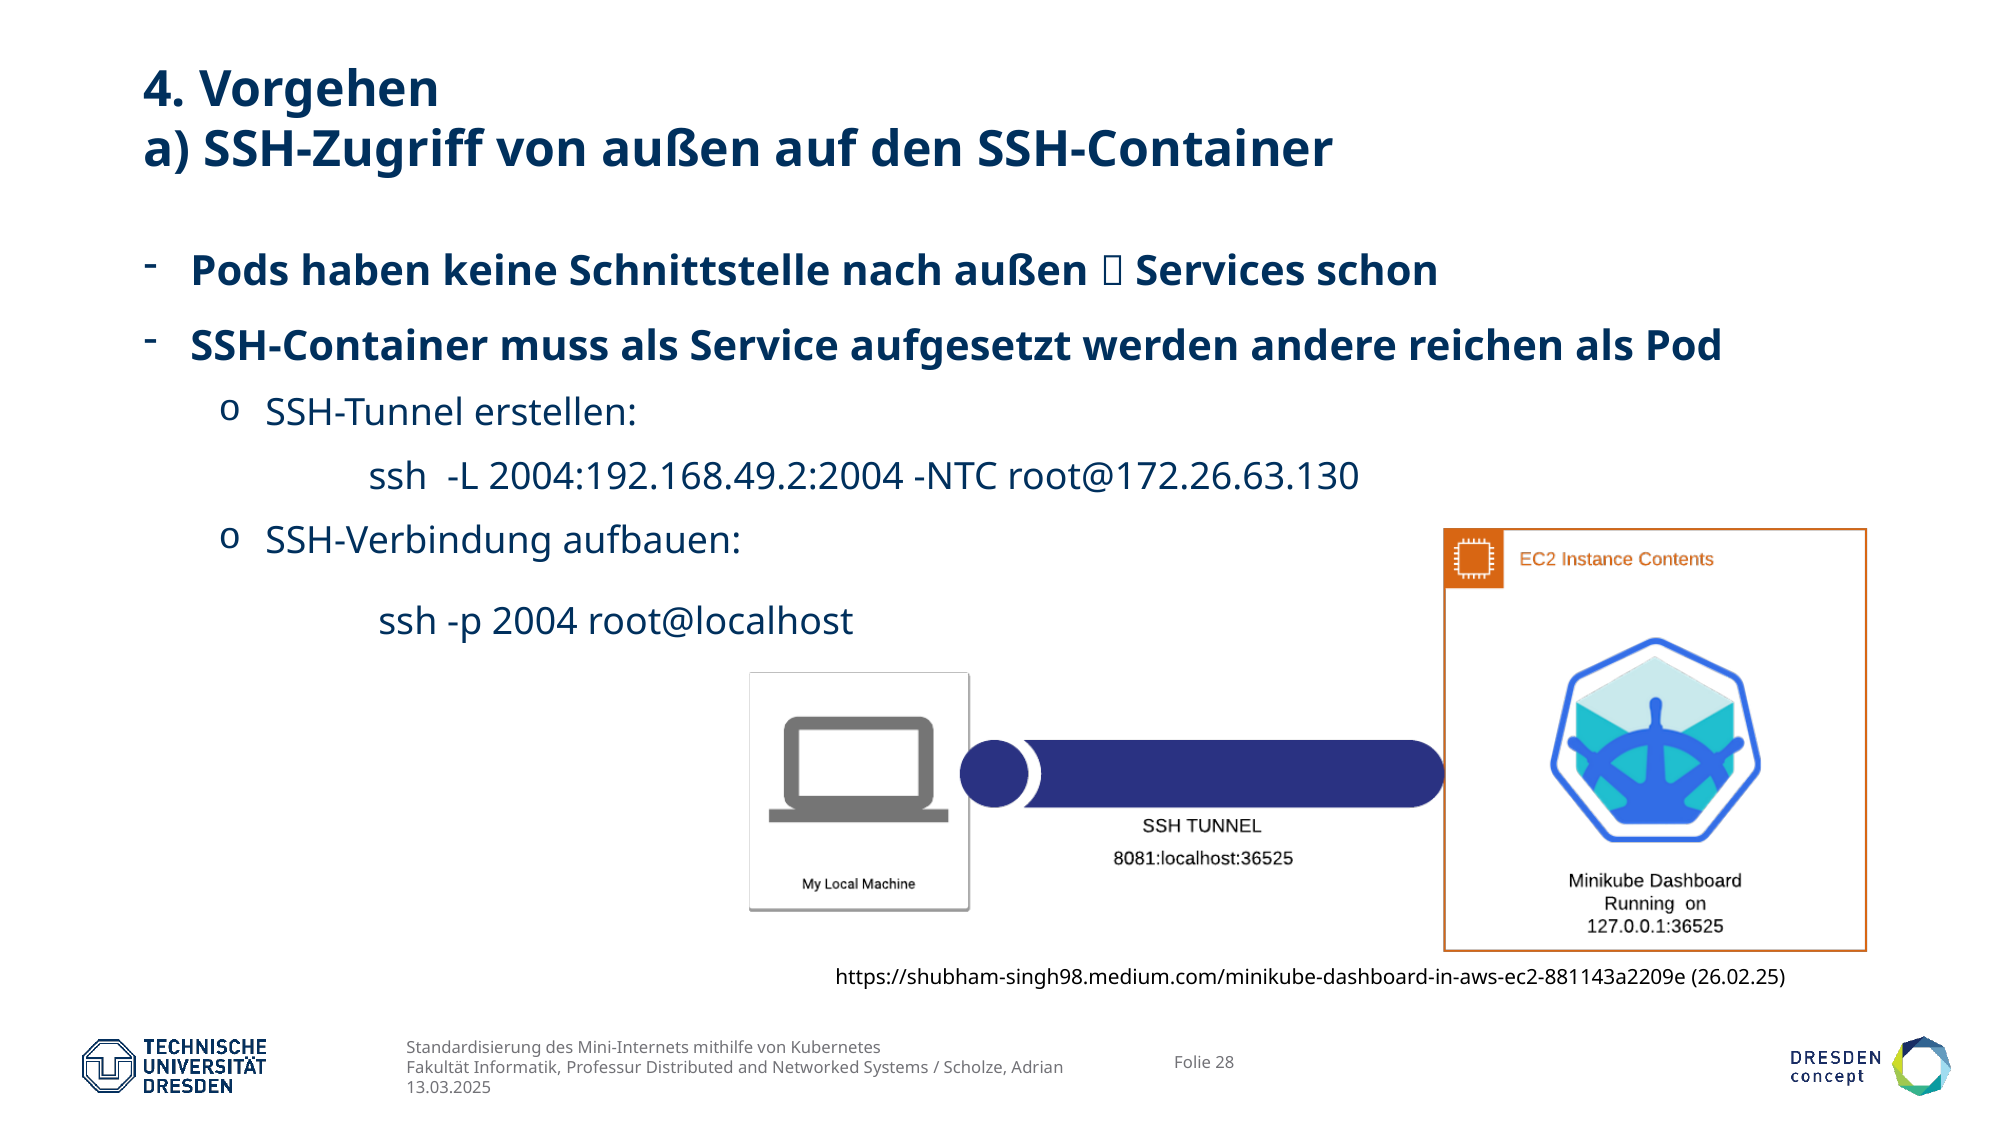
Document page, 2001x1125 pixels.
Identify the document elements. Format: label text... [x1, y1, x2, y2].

list Pods haben keine Schnittstelle nach außen  Services schon SSH-Container muss als Service aufgesetzt werden andere reichen als Pod SSH-Tunnel erstellen: ssh -L 2004:192.168.49.2:2004 -NTC root@172.26.63.130 SSH-Verbindung aufbauen: ssh -p 2004 root@localhost [143, 243, 1756, 957]
picture [736, 527, 1880, 957]
title 4. Vorgehen a) SSH-Zugriff von außen auf den SSH-Container [143, 56, 1880, 169]
picture [1791, 1036, 1951, 1096]
text_box https://shubham-singh98.medium.com/minikube-dashboard-in-aws-ec2-881143a2209e (26.02.25) [820, 957, 1840, 996]
picture [82, 1039, 266, 1093]
